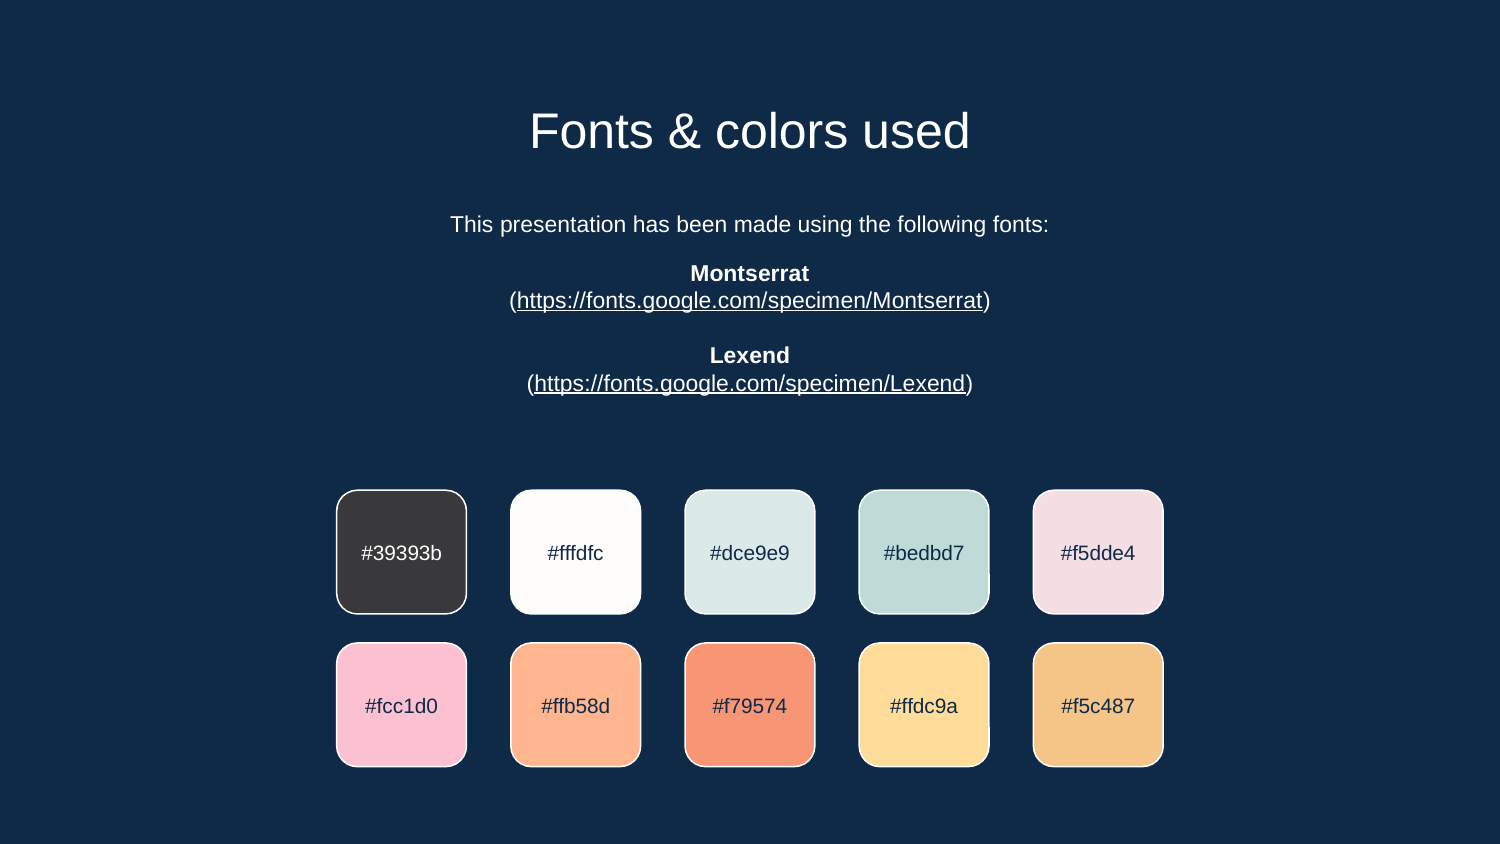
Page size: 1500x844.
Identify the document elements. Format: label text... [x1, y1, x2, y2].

text_box [685, 741, 815, 767]
text_box [1033, 490, 1164, 515]
text_box [859, 642, 989, 668]
text_box #ffb58d [510, 668, 641, 741]
text_box [510, 589, 641, 614]
text_box #ffdc9a [859, 668, 989, 741]
text_box [336, 490, 467, 515]
text_box [685, 589, 815, 614]
text_box [1033, 741, 1164, 767]
title Fonts & colors used [117, 83, 1383, 163]
text_box #bedbd7 [859, 515, 989, 589]
text_box [510, 741, 641, 767]
text_box [1033, 642, 1164, 668]
text_box [336, 741, 467, 767]
text_box [510, 642, 641, 668]
text_box #f79574 [685, 668, 815, 741]
text_box [685, 642, 815, 668]
text_box [859, 490, 989, 515]
text_box #f5c487 [1033, 668, 1164, 741]
text_box [510, 490, 641, 515]
text_box #39393b [336, 515, 467, 589]
text_box [859, 589, 989, 614]
text_box [336, 642, 467, 668]
text_box #dce9e9 [685, 515, 815, 589]
text_box [685, 490, 815, 515]
text_box #fcc1d0 [336, 668, 467, 741]
text_box #fffdfc [510, 515, 641, 589]
text_box #f5dde4 [1033, 515, 1164, 589]
text_box [336, 589, 467, 614]
list This presentation has been made using the following fonts: Montserrat (https://fonts.google.com/specimen/Montserrat) Lexend (https://fonts.google.com/specimen/Lexend) [117, 194, 1383, 436]
text_box [1033, 589, 1164, 614]
text_box [859, 741, 989, 767]
